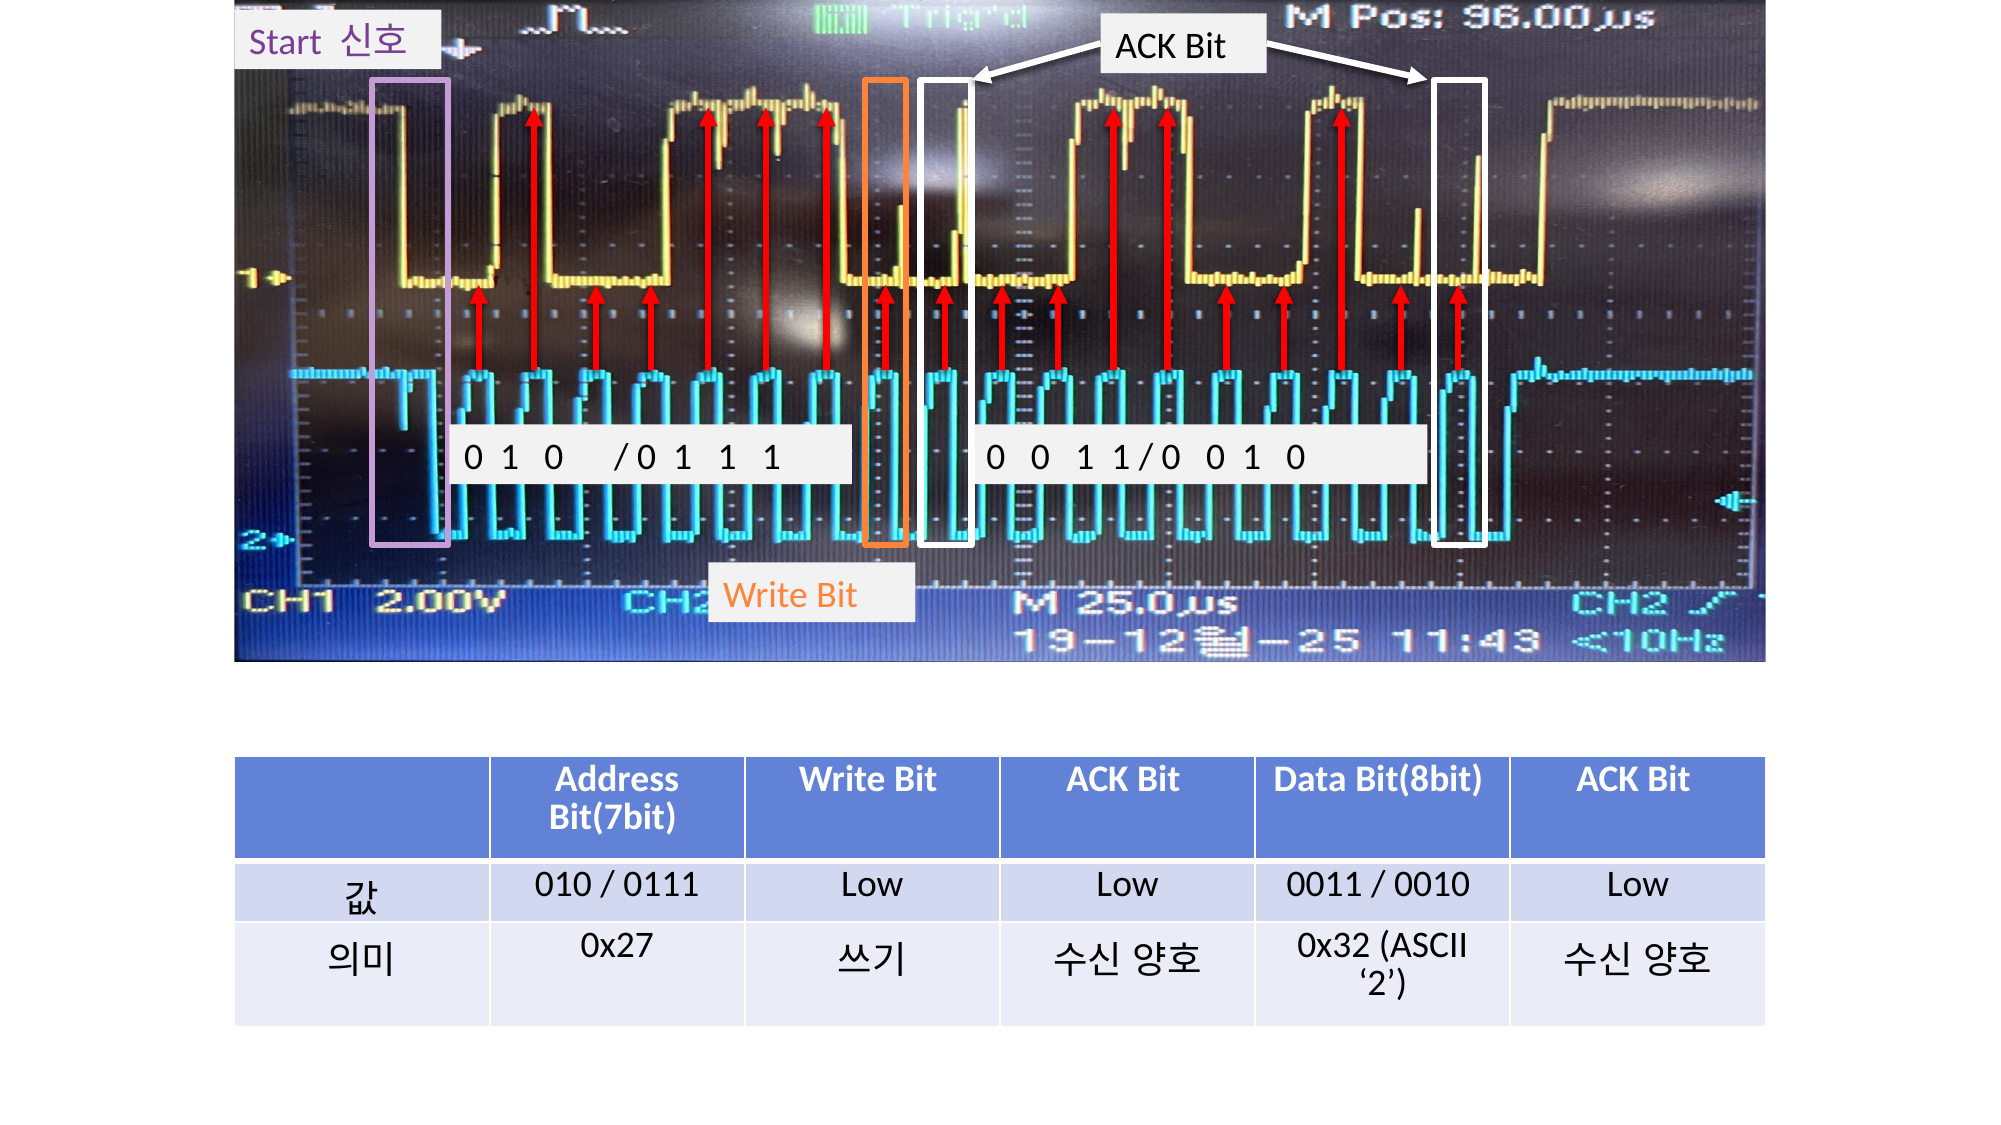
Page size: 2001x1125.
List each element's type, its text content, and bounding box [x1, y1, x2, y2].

table_cell 010 / 0111 [491, 864, 744, 921]
table_header Address Bit(7bit) [491, 757, 744, 858]
table_cell 0x32 (ASCII ‘2’) [1256, 923, 1509, 1026]
table_header Data Bit(8bit) [1256, 757, 1509, 858]
table_header ACK Bit [1001, 757, 1254, 858]
table_cell 의미 [235, 923, 489, 1026]
table_cell 수신 양호 [1001, 923, 1254, 1026]
table_header ACK Bit [1511, 757, 1765, 858]
table_header Write Bit [746, 757, 999, 858]
table_cell 쓰기 [746, 923, 999, 1026]
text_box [1266, 43, 1428, 81]
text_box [971, 43, 1102, 81]
table_cell Low [1511, 864, 1765, 921]
table_cell 0011 / 0010 [1256, 864, 1509, 921]
table_cell 0x27 [491, 923, 744, 1026]
table_header [235, 757, 489, 858]
table_cell 수신 양호 [1511, 923, 1765, 1026]
table_cell 값 [235, 864, 489, 921]
picture [233, 0, 1767, 662]
table_cell Low [1001, 864, 1254, 921]
table_cell Low [746, 864, 999, 921]
